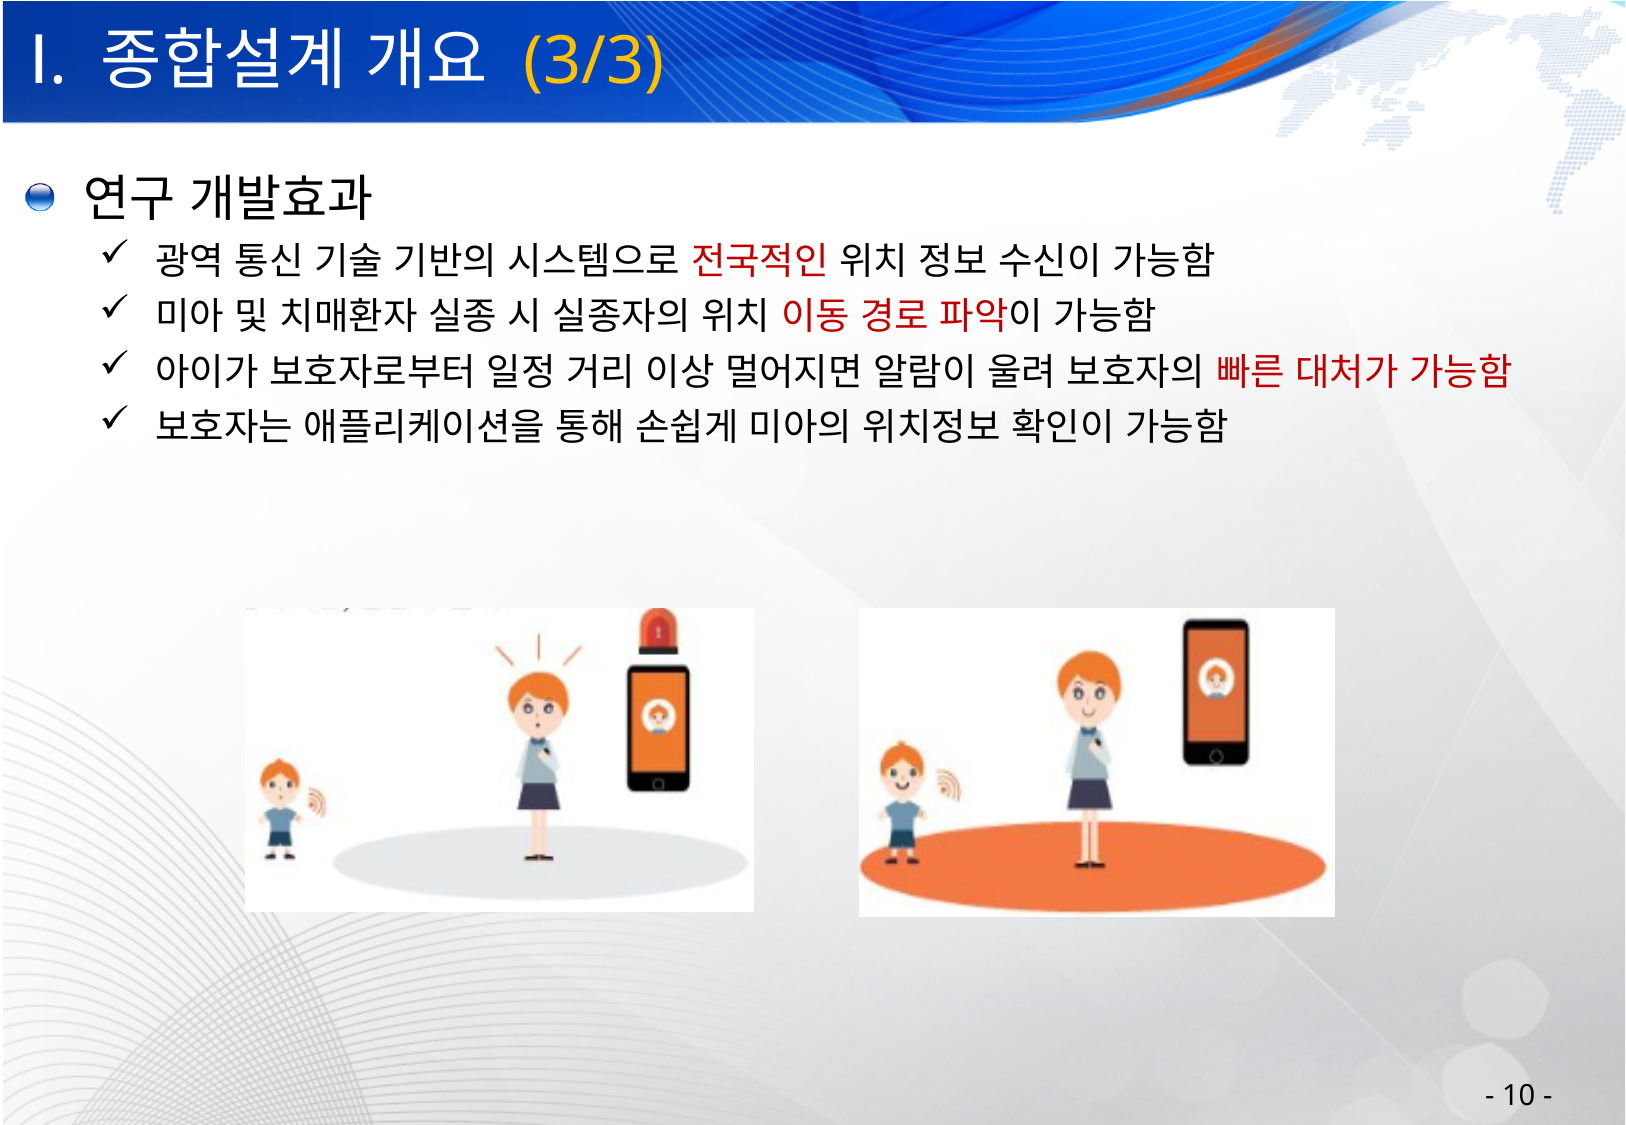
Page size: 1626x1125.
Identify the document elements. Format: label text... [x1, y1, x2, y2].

picture [2, 1, 1626, 1125]
list 연구 개발효과 광역 통신 기술 기반의 시스템으로 전국적인 위치 정보 수신이 가능함 미아 및 치매환자 실종 시 실종자의 위치 이동 경로 파악이 가능함 아이가 보호자로부터 일정 거리 이상 멀어지면 알람이 울려 보호자의 빠른 대처가 가능함 보호자는 애플리케이션을 통해 손쉽게 미아의 위치정보 확인이 가능함 [9, 129, 1604, 528]
title Ⅰ. 종합설계 개요 (3/3) [14, 3, 1451, 122]
text_box - 10 - [1202, 1065, 1568, 1125]
